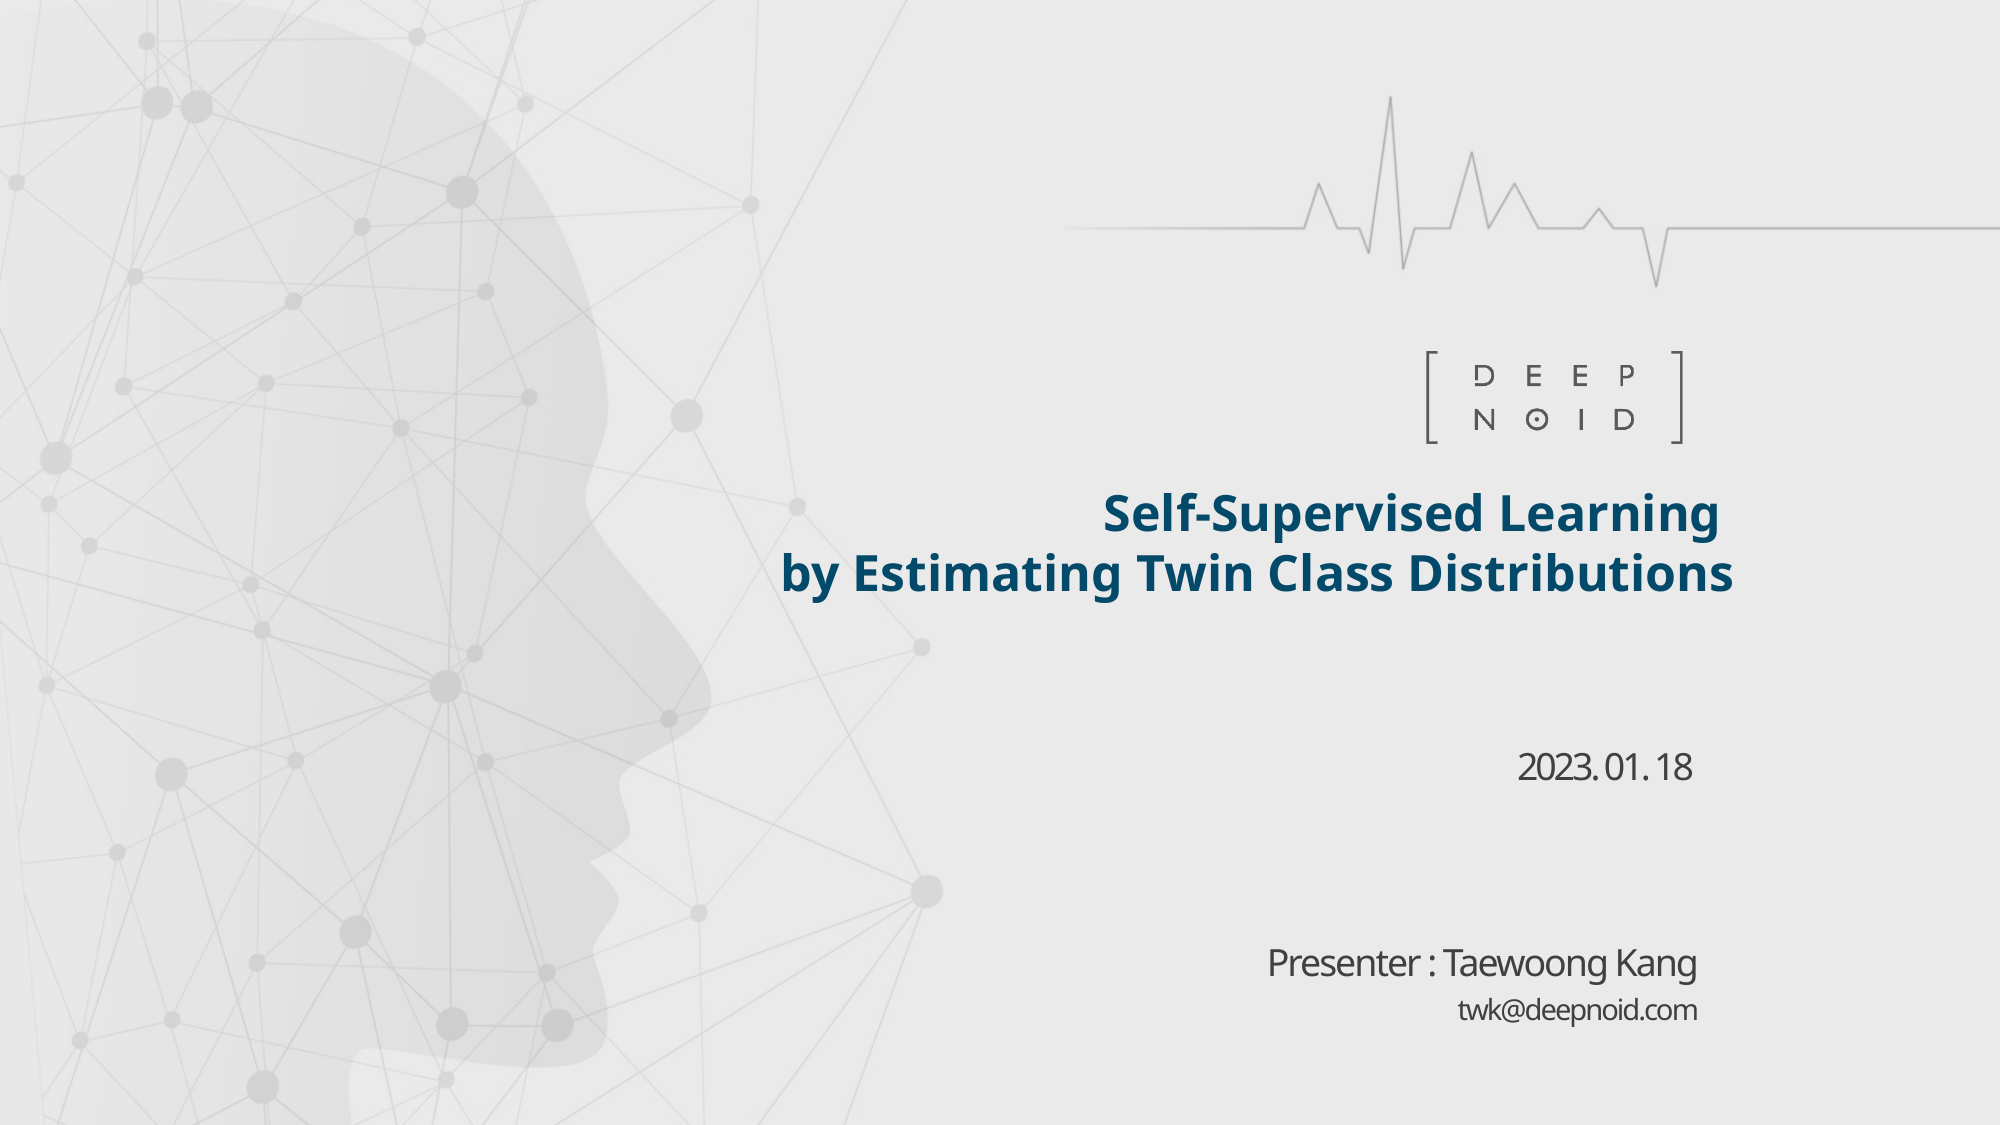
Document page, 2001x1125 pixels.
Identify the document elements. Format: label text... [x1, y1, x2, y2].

text_box 2023. 01. 18 [1500, 726, 1709, 795]
text_box Self-Supervised Learning by Estimating Twin Class Distributions [765, 474, 1750, 610]
picture [0, 0, 2000, 1125]
text_box Presenter : Taewoong Kang twk@deepnoid.com [1252, 922, 1714, 1034]
